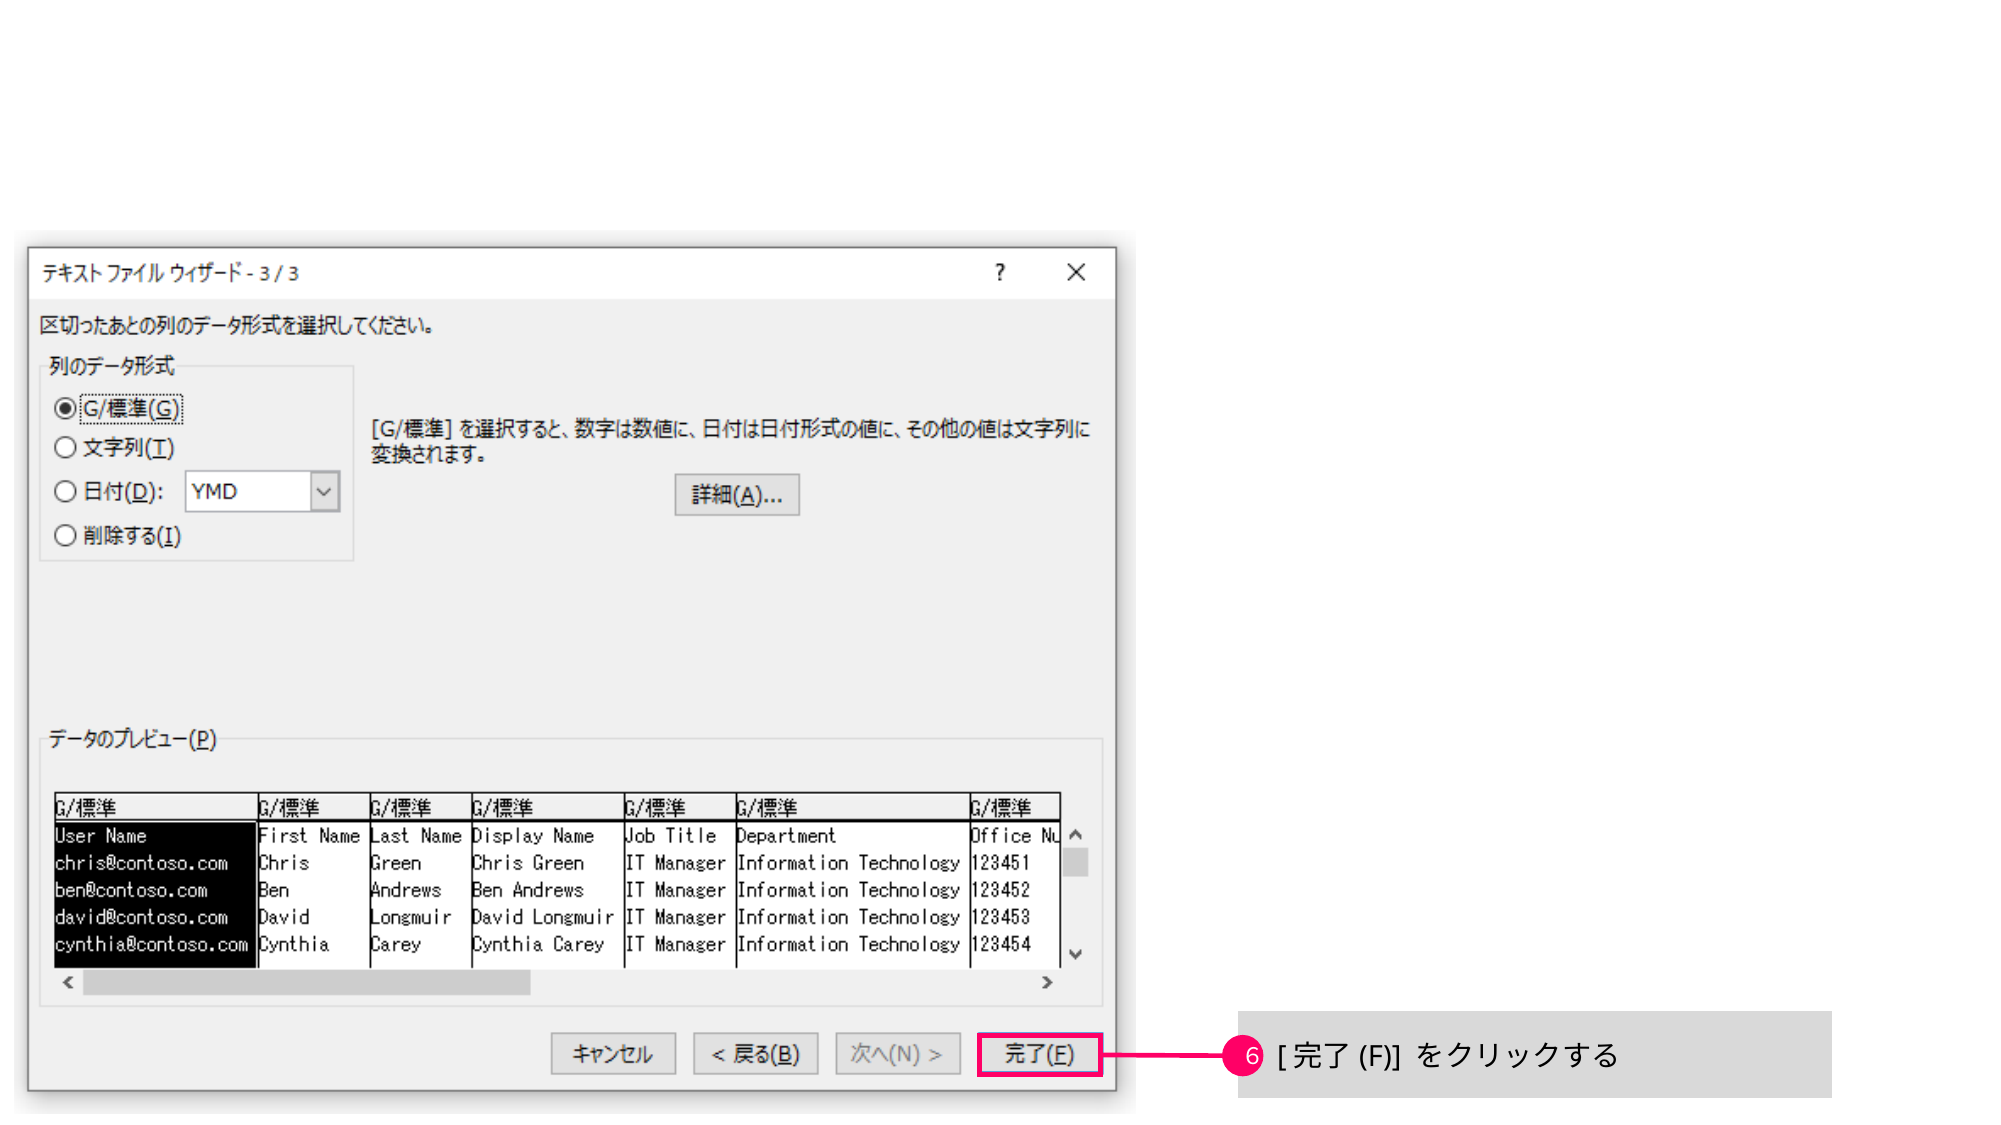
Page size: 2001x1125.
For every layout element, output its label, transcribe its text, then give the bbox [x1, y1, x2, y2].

picture [14, 230, 1136, 1115]
text_box [完了(F)] をクリックする [1262, 1030, 1701, 1081]
text_box ６ [1222, 1034, 1262, 1077]
text_box [1238, 1011, 1832, 1098]
